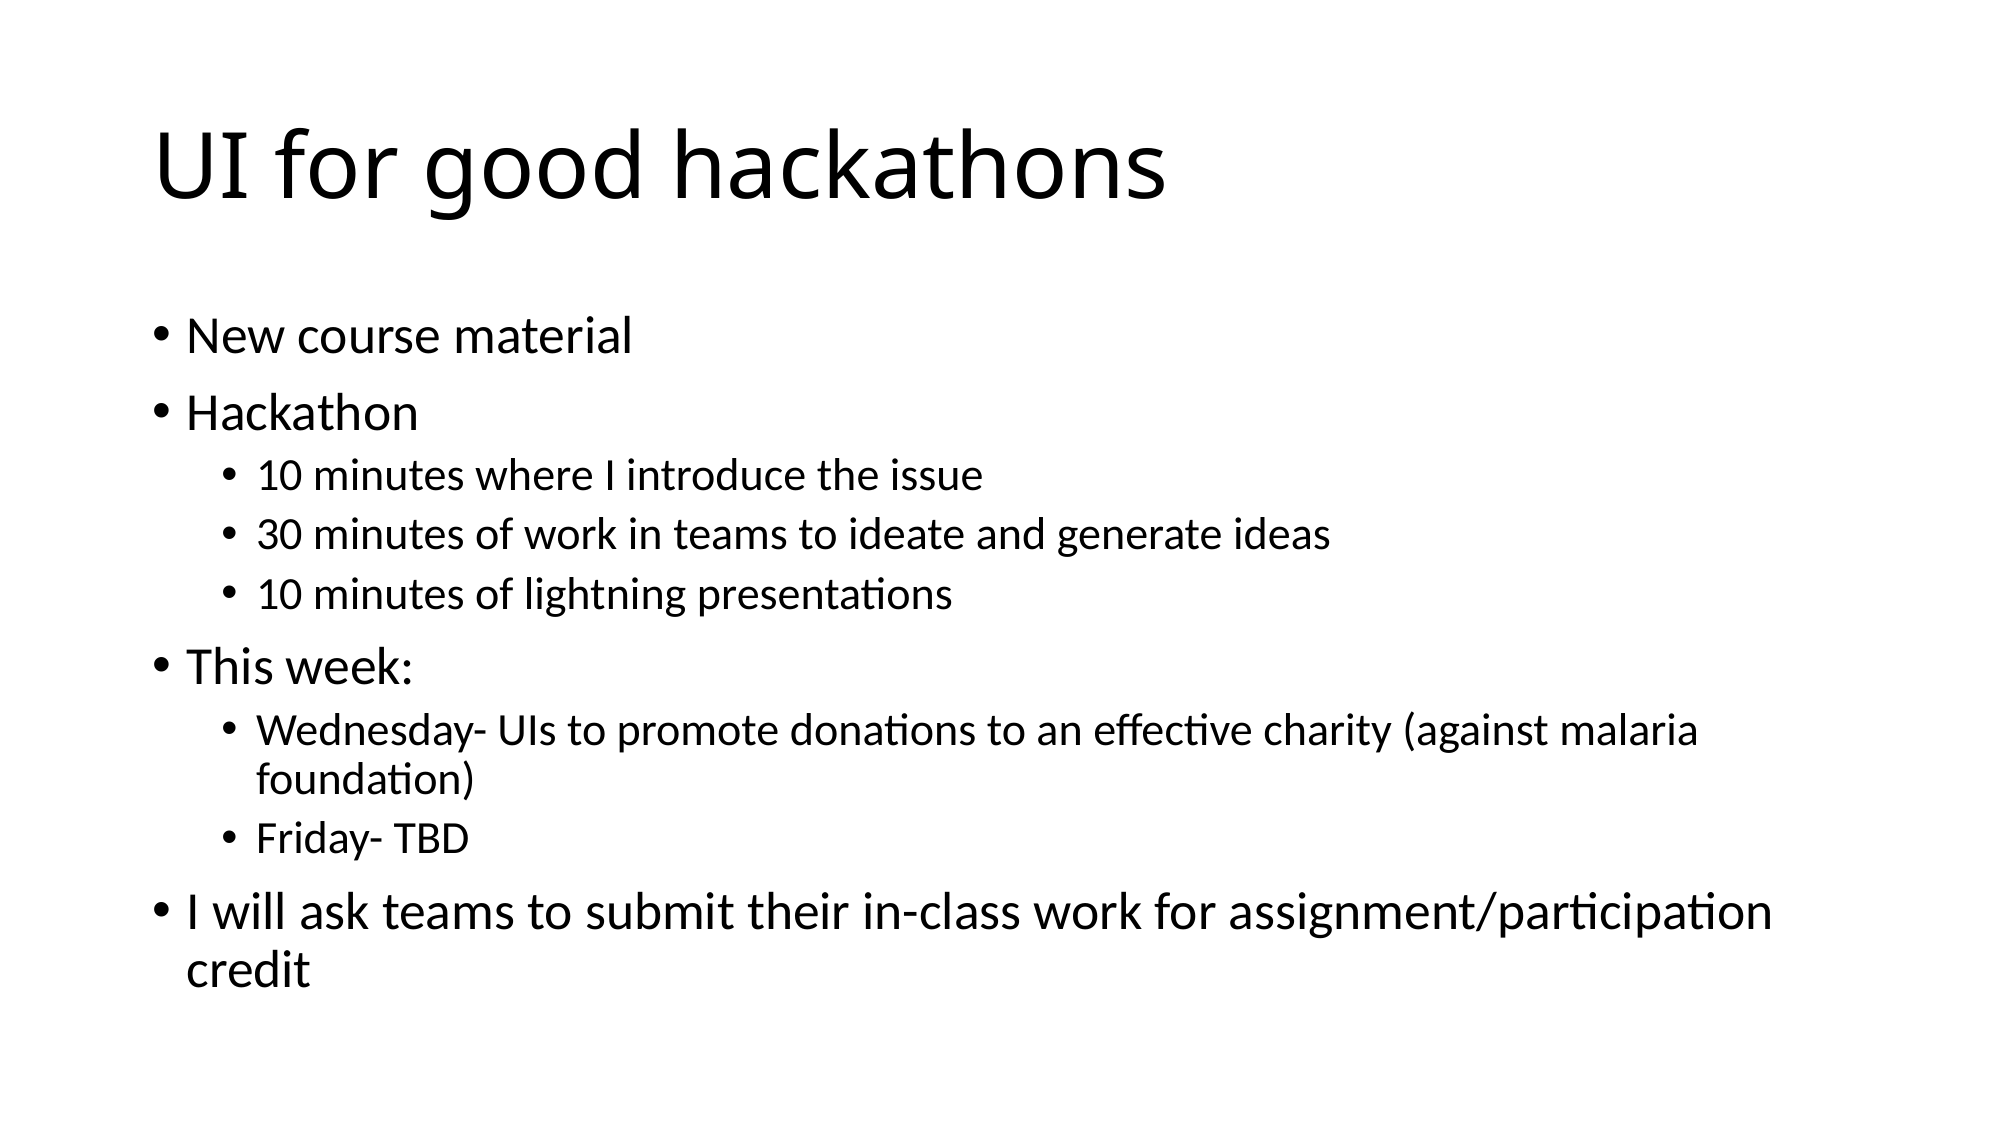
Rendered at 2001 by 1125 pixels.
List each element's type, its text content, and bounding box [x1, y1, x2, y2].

title UI for good hackathons [137, 59, 1863, 278]
list New course material Hackathon 10 minutes where I introduce the issue 30 minutes of work in teams to ideate and generate ideas 10 minutes of lightning presentations This week: Wednesday- UIs to promote donations to an effective charity (against malaria foundation) Friday- TBD I will ask teams to submit their in-class work for assignment/participation credit [137, 299, 1863, 1014]
